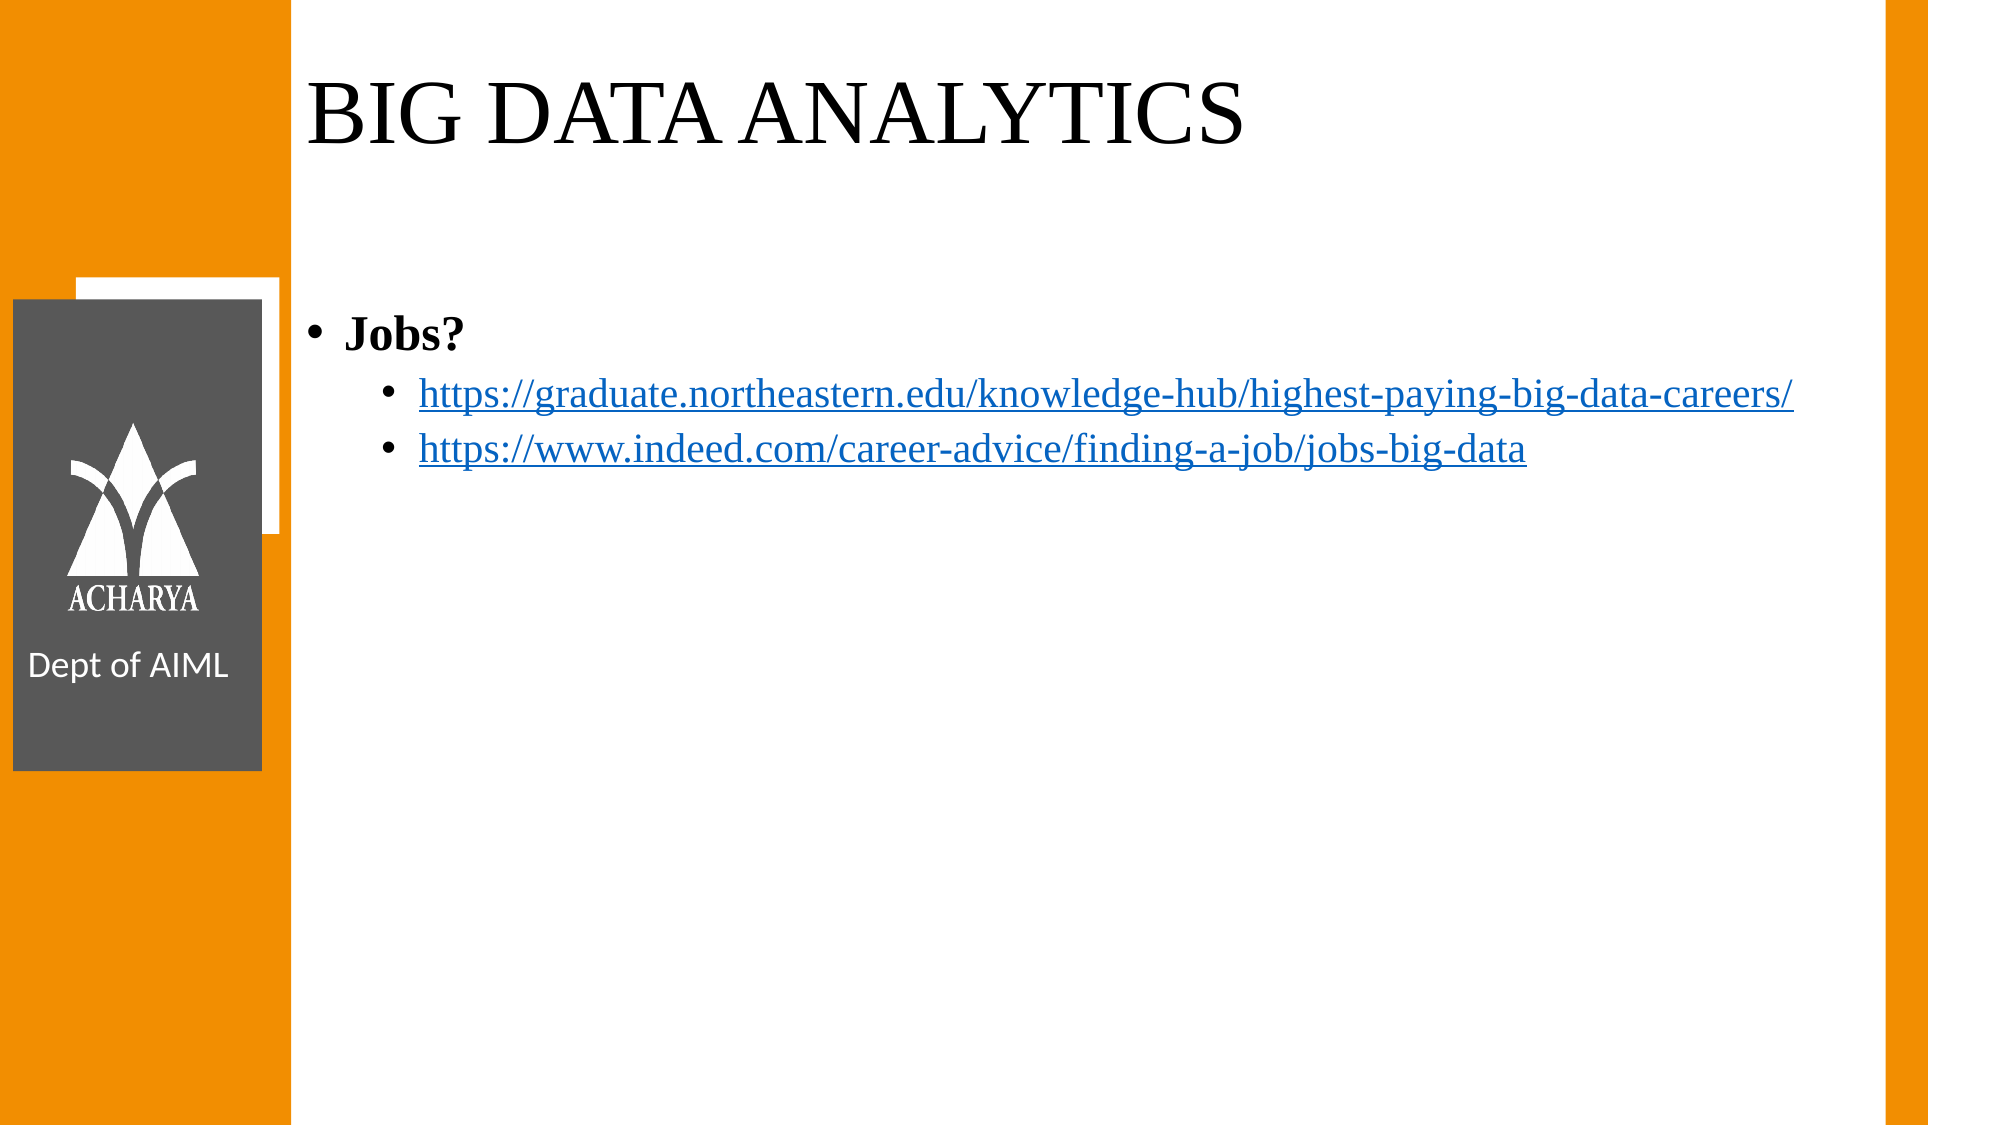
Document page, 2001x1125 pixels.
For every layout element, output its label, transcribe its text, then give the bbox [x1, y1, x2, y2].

title BIG DATA ANALYTICS [292, 59, 1863, 278]
list Jobs? https://graduate.northeastern.edu/knowledge-hub/highest-paying-big-data-careers/ https://www.indeed.com/career-advice/finding-a-job/jobs-big-data [292, 299, 1863, 1125]
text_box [13, 277, 280, 772]
text_box [0, 0, 292, 1125]
text_box [1885, 0, 1928, 1125]
